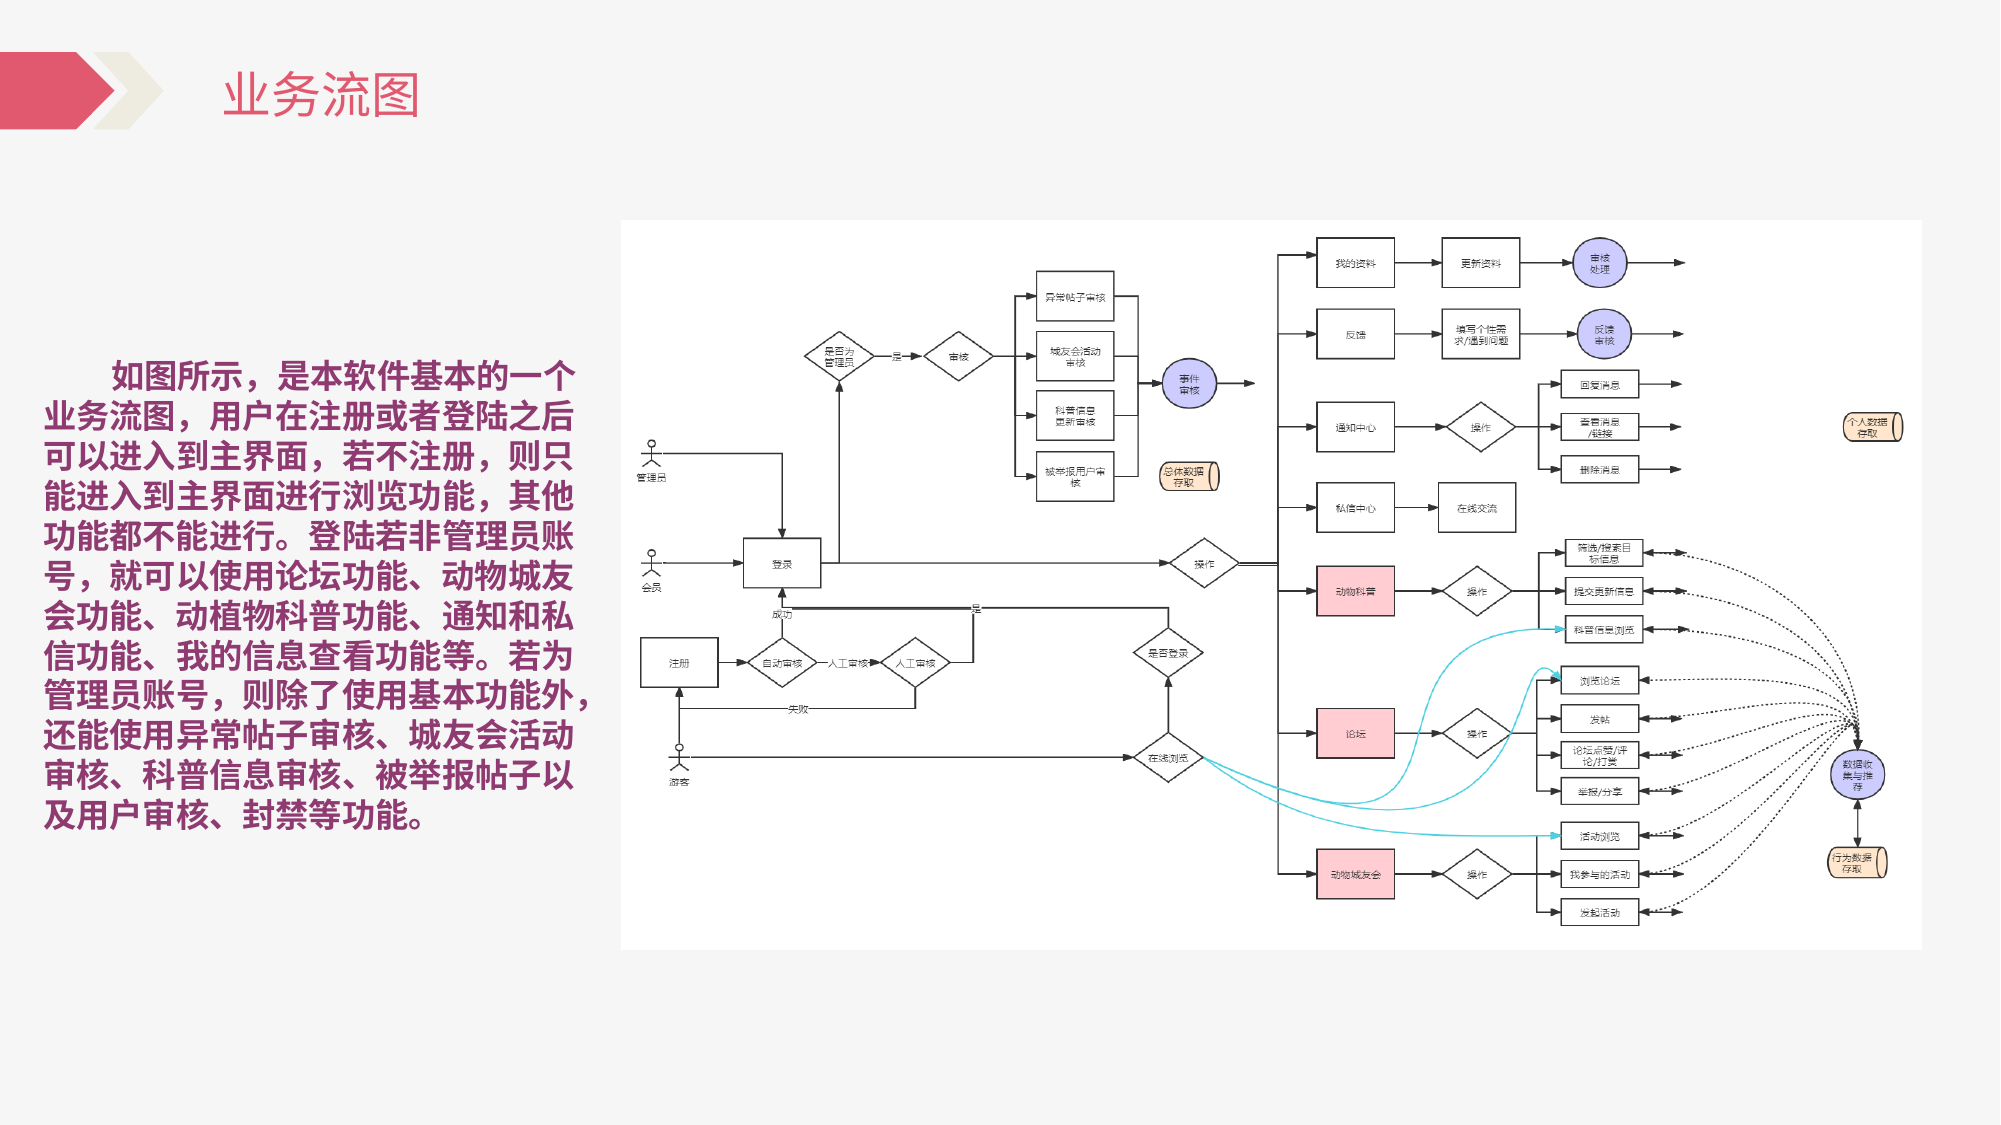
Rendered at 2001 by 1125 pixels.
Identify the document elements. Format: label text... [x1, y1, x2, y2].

text_box 如图所示，是本软件基本的一个业务流图，用户在注册或者登陆之后可以进入到主界面，若不注册，则只能进入到主界面进行浏览功能，其他功能都不能进行。登陆若非管理员账号，就可以使用论坛功能、动物城友会功能、动植物科普功能、通知和私信功能、我的信息查看功能等。若为管理员账号，则除了使用基本功能外，还能使用异常帖子审核、城友会活动审核、科普信息审核、被举报帖子以及用户审核、封禁等功能。 [28, 347, 598, 842]
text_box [195, 44, 464, 132]
picture [620, 220, 1922, 951]
